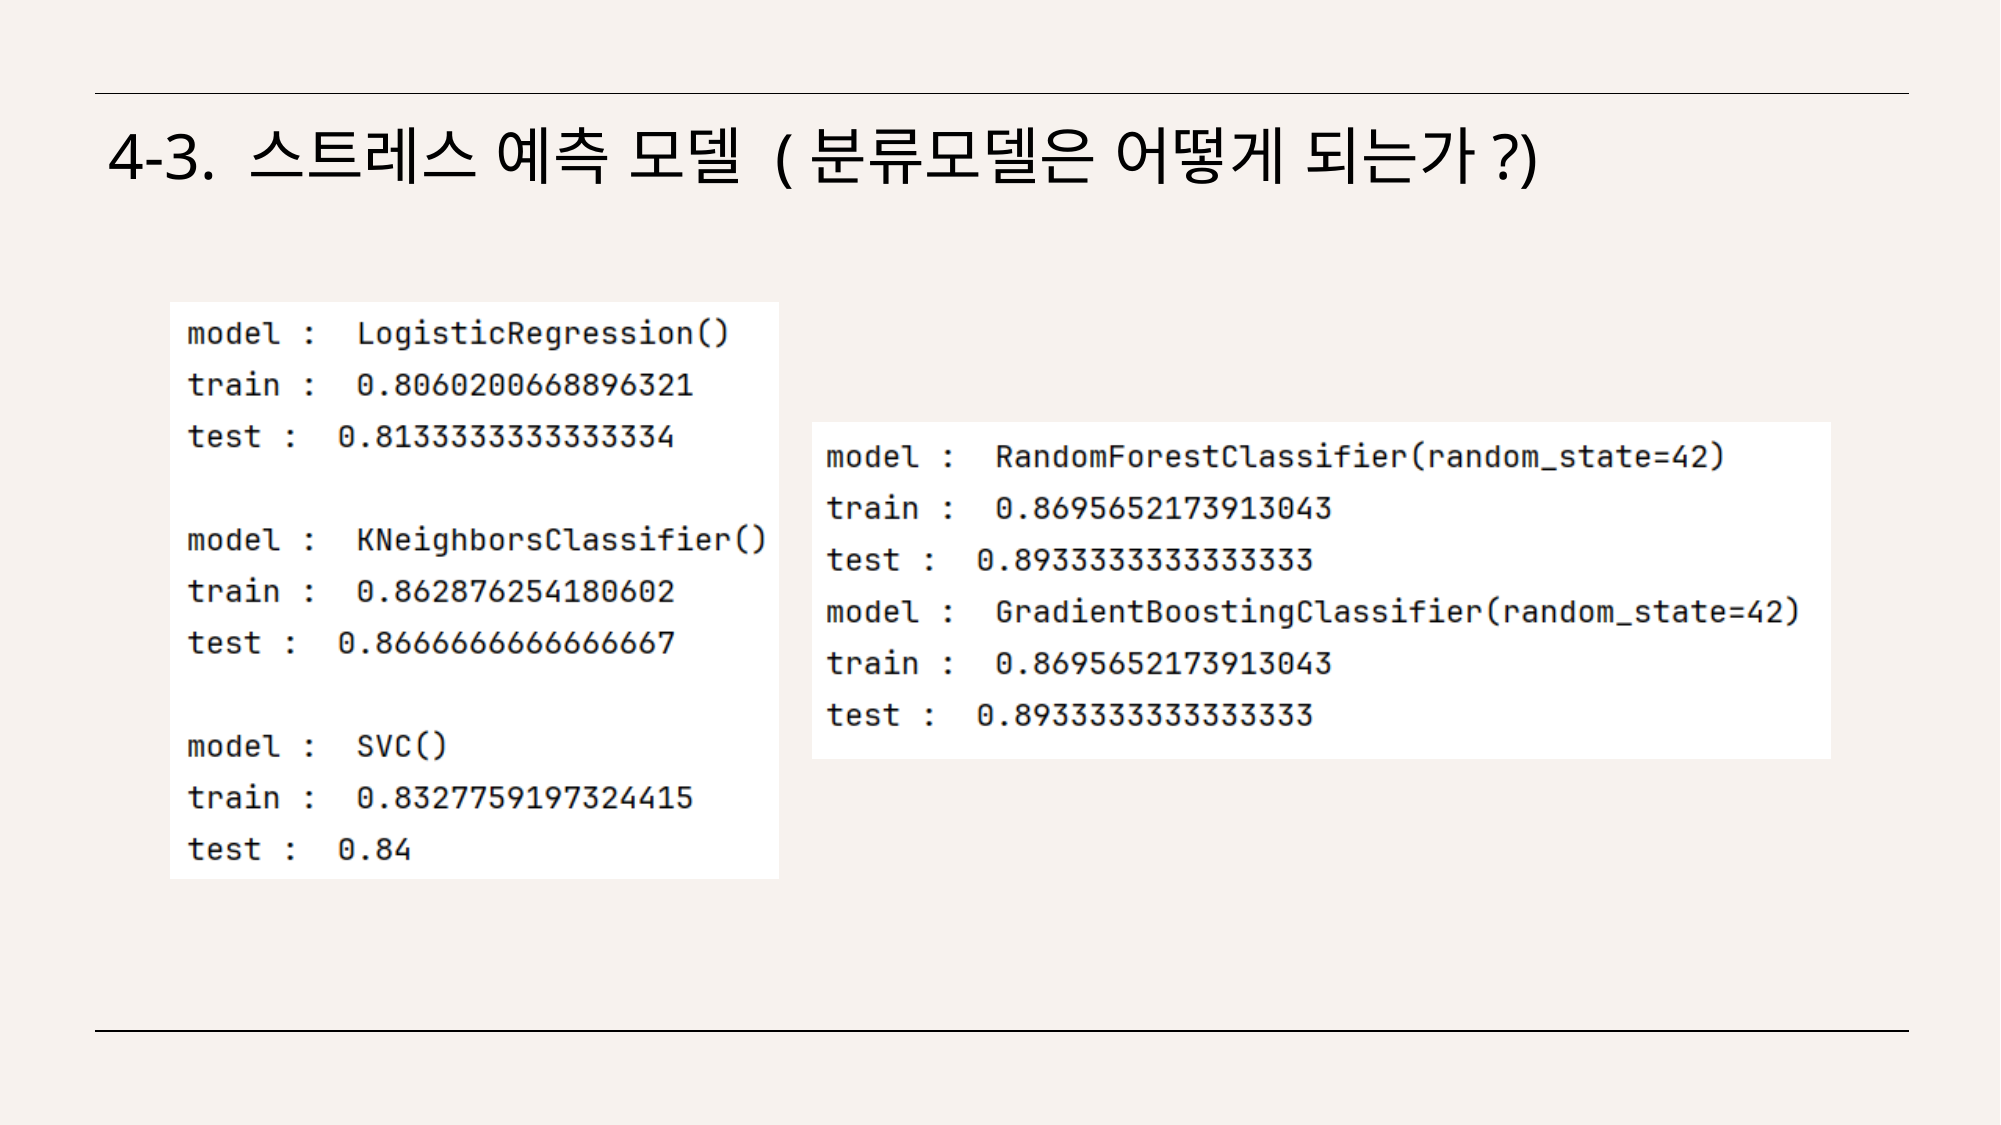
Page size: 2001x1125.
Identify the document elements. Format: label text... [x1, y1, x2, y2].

title 4-3. 스트레스 예측 모델 (분류모델은 어떻게 되는가?) [93, 117, 1907, 204]
picture [812, 422, 1831, 759]
picture [169, 301, 779, 879]
